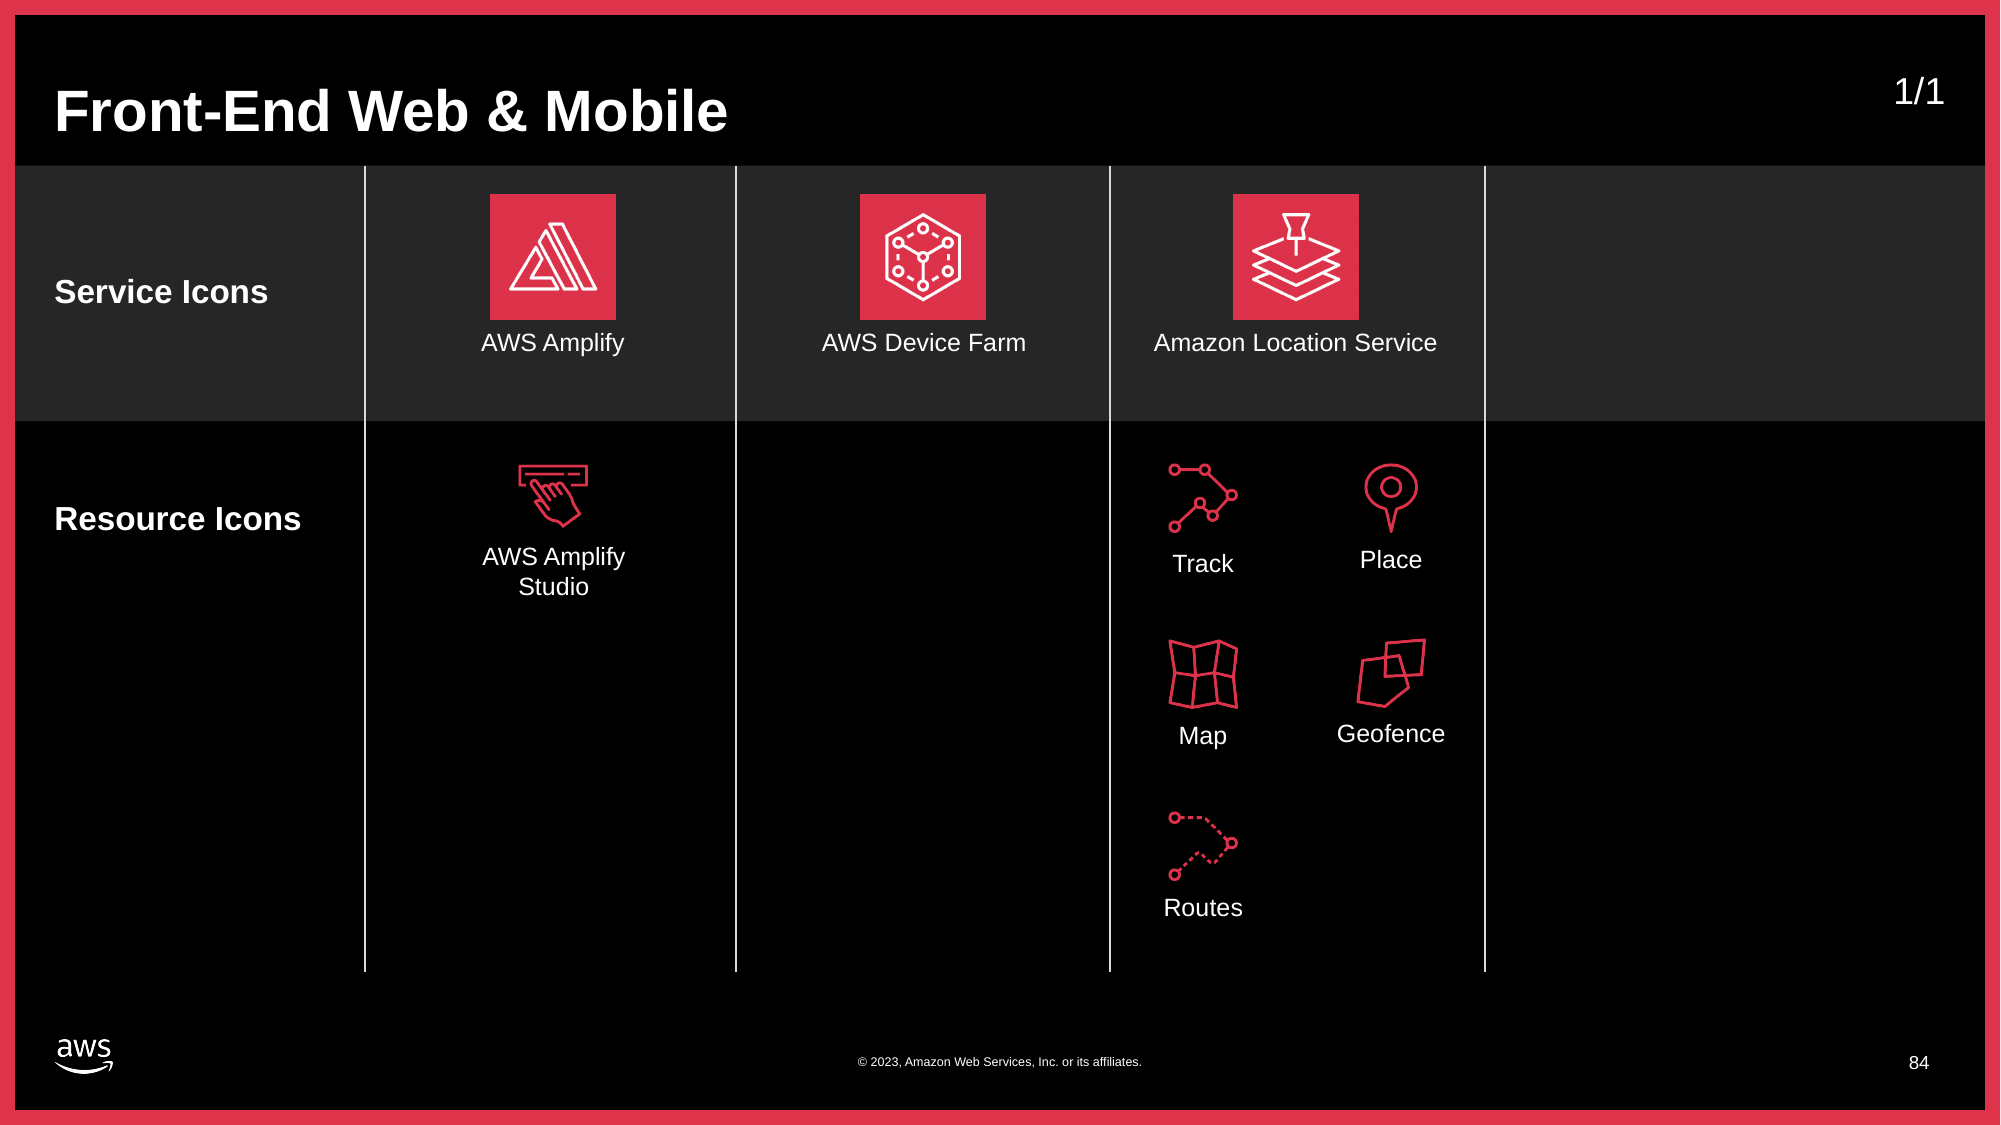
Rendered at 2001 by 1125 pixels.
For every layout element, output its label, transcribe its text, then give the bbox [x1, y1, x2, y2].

text_box Map [1111, 711, 1303, 757]
text_box Track [1105, 540, 1110, 585]
footer © 2023, Amazon Web Services, Inc. or its affiliates. [662, 1031, 1338, 1092]
text_box Map [1103, 711, 1110, 757]
list 1/1 [1693, 59, 1961, 166]
text_box Place [1485, 536, 1492, 582]
text_box Routes [1111, 883, 1303, 929]
picture [1165, 636, 1241, 712]
picture [860, 194, 986, 320]
text_box AWS Amplify Studio [451, 533, 657, 608]
text_box Geofence [1291, 710, 1484, 756]
text_box Place [1290, 536, 1484, 582]
picture [490, 194, 616, 320]
text_box Routes [1103, 883, 1110, 929]
picture [1165, 460, 1241, 536]
picture [55, 1039, 113, 1074]
picture [515, 458, 591, 534]
text_box AWS Device Farm [737, 319, 1108, 364]
text_box AWS Amplify [369, 319, 735, 364]
picture [1165, 808, 1241, 884]
picture [1353, 635, 1429, 711]
title Front-End Web & Mobile [39, 59, 1457, 166]
text_box Geofence [1485, 710, 1492, 756]
text_box Track [1111, 540, 1301, 585]
slide_number 84 [1494, 1031, 1945, 1092]
text_box Amazon Location Service [1111, 319, 1484, 364]
picture [1233, 194, 1359, 320]
picture [1353, 460, 1429, 536]
